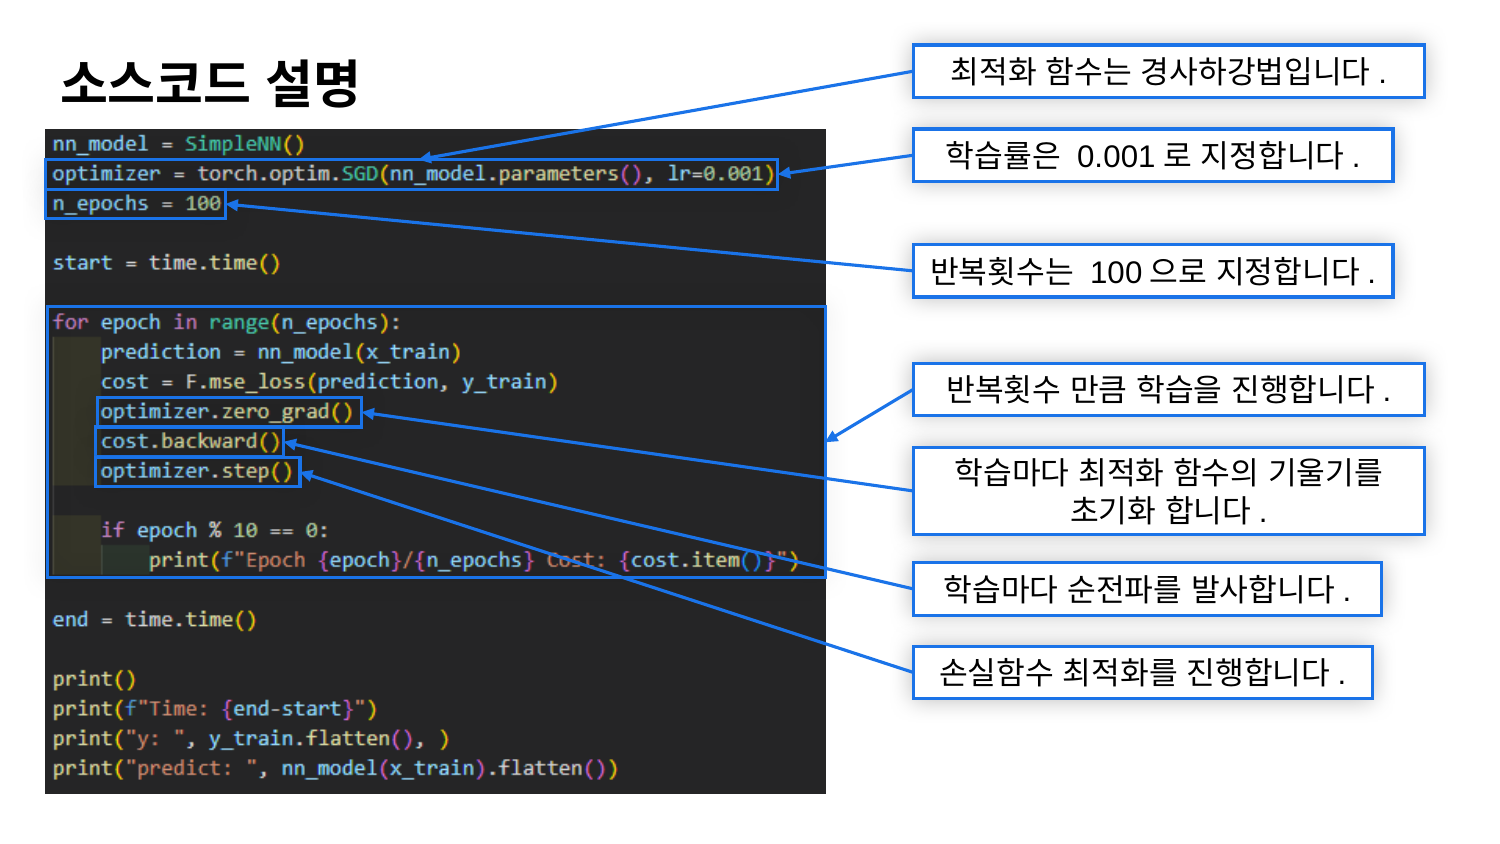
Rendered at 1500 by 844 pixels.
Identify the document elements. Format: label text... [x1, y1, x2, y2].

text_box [418, 70, 914, 160]
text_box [777, 154, 914, 175]
text_box 최적화 함수는 경사하강법입니다. [913, 45, 1425, 98]
text_box 손실함수 최적화를 진행합니다. [913, 646, 1373, 699]
picture [45, 128, 826, 794]
title 소스코드 설명 [45, 29, 506, 127]
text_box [225, 203, 914, 272]
text_box 학습마다 순전파를 발사합니다. [918, 562, 1382, 616]
text_box 반복횟수 만큼 학습을 진행합니다. [913, 363, 1425, 416]
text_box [361, 411, 914, 441]
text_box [824, 389, 914, 411]
text_box 학습률은 0.001로 지정합니다. [913, 129, 1393, 182]
text_box 학습마다 최적화 함수의 기울기를 초기화 합니다. [919, 447, 1425, 535]
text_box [299, 471, 914, 673]
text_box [283, 441, 914, 590]
text_box 반복횟수는 100으로 지정합니다. [913, 244, 1393, 298]
